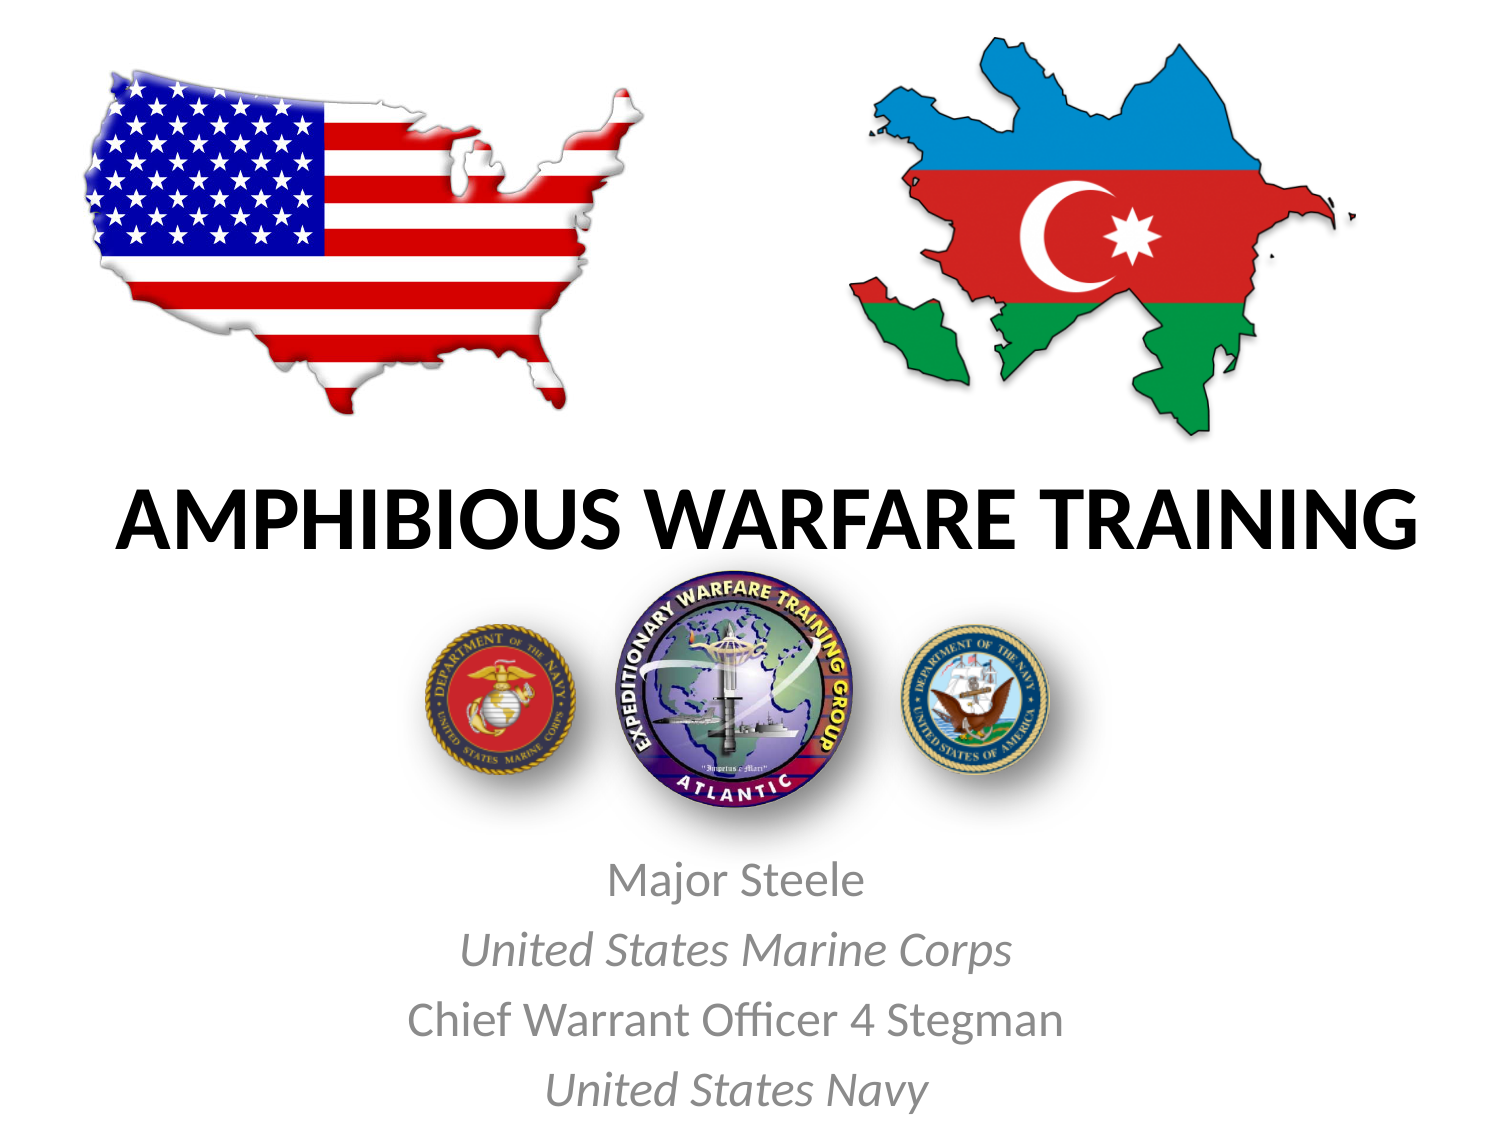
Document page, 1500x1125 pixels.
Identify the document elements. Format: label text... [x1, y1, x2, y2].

picture [899, 624, 1051, 776]
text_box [428, 561, 1075, 634]
title Amphibious Warfare Training [99, 392, 1438, 634]
subtitle Major Steele United States Marine Corps Chief Warrant Officer 4 Stegman United States Navy [211, 839, 1262, 1125]
picture [74, 62, 653, 426]
picture [424, 624, 576, 776]
slide_number 79 [632, 839, 865, 848]
picture [849, 37, 1356, 437]
picture [615, 570, 853, 809]
